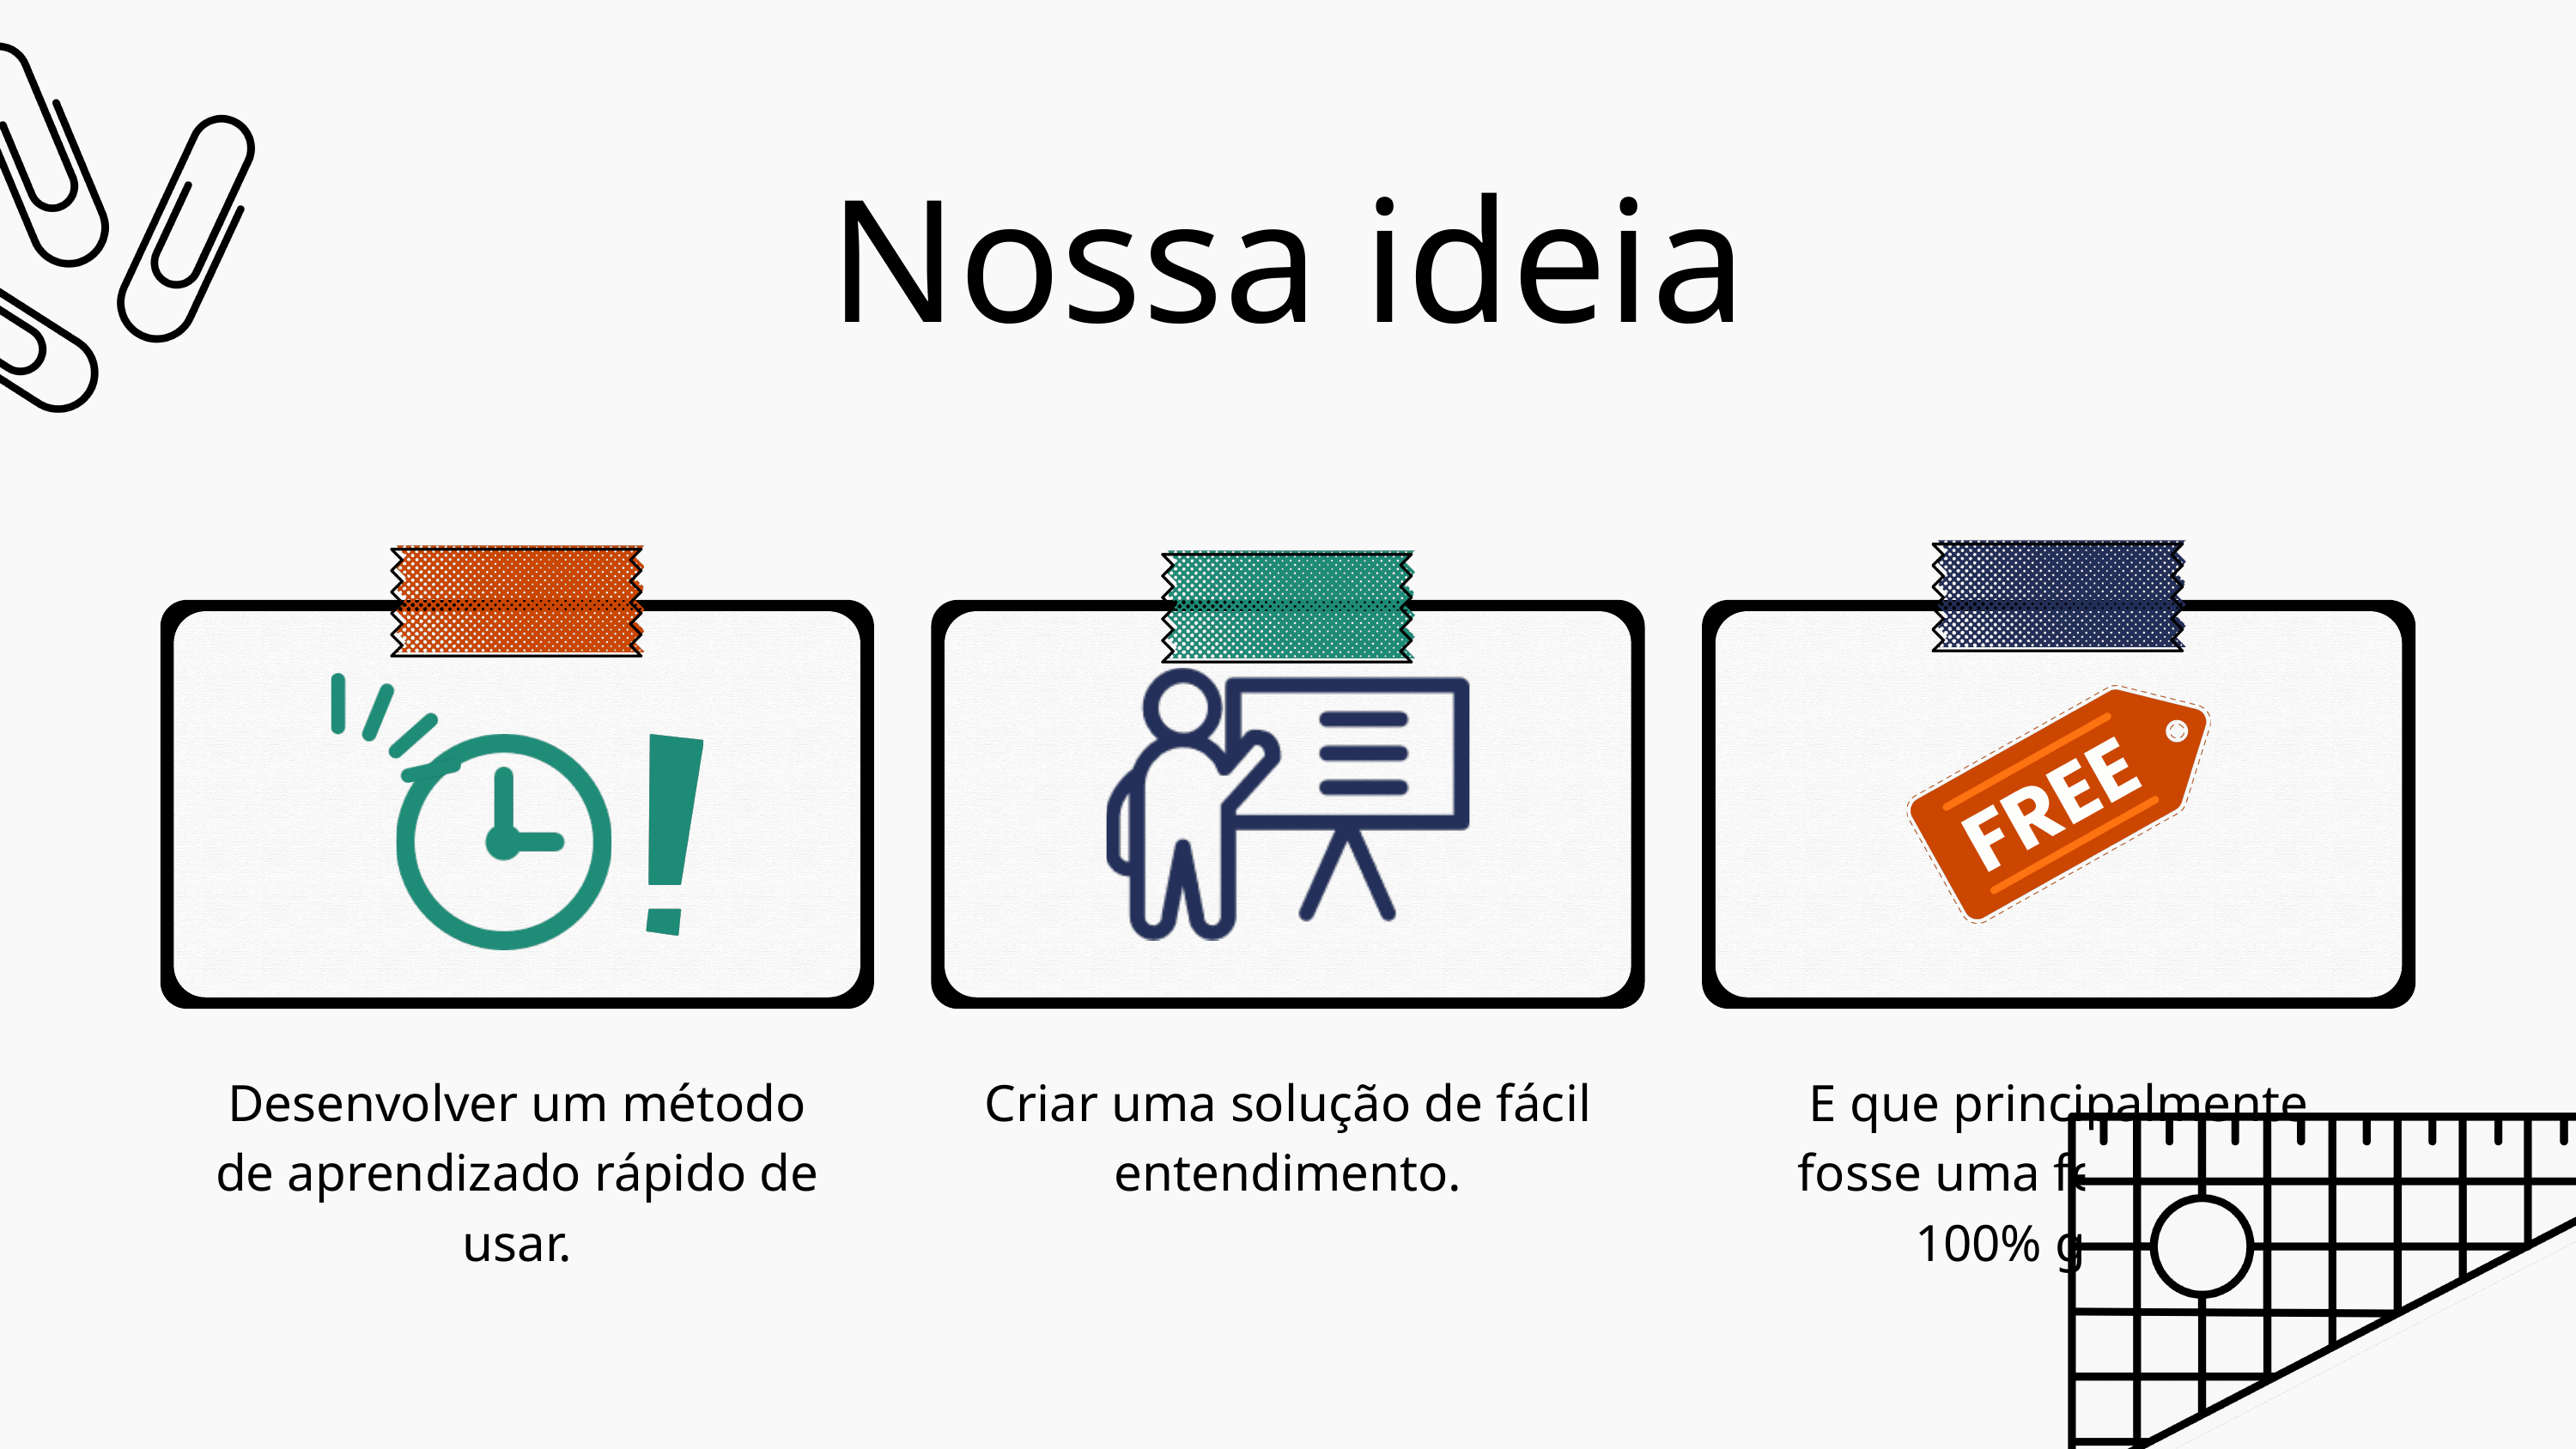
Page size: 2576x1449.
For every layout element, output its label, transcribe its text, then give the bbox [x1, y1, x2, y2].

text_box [944, 610, 1632, 998]
text_box Desenvolver um método de aprendizado rápido de usar. [206, 1061, 829, 1272]
text_box E que principalmente fosse uma ferramenta 100% grátis. [1747, 1061, 2370, 1272]
text_box Nossa ideia [399, 151, 2177, 356]
text_box [2068, 1113, 2576, 1449]
text_box [0, 0, 256, 414]
text_box [1931, 540, 2186, 598]
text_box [160, 599, 875, 1009]
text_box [1701, 599, 2416, 1009]
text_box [1715, 610, 2403, 998]
text_box Criar uma solução de fácil entendimento. [976, 1061, 1599, 1202]
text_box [173, 610, 861, 998]
text_box [1161, 550, 1415, 598]
text_box [390, 545, 645, 598]
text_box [931, 599, 1645, 1009]
